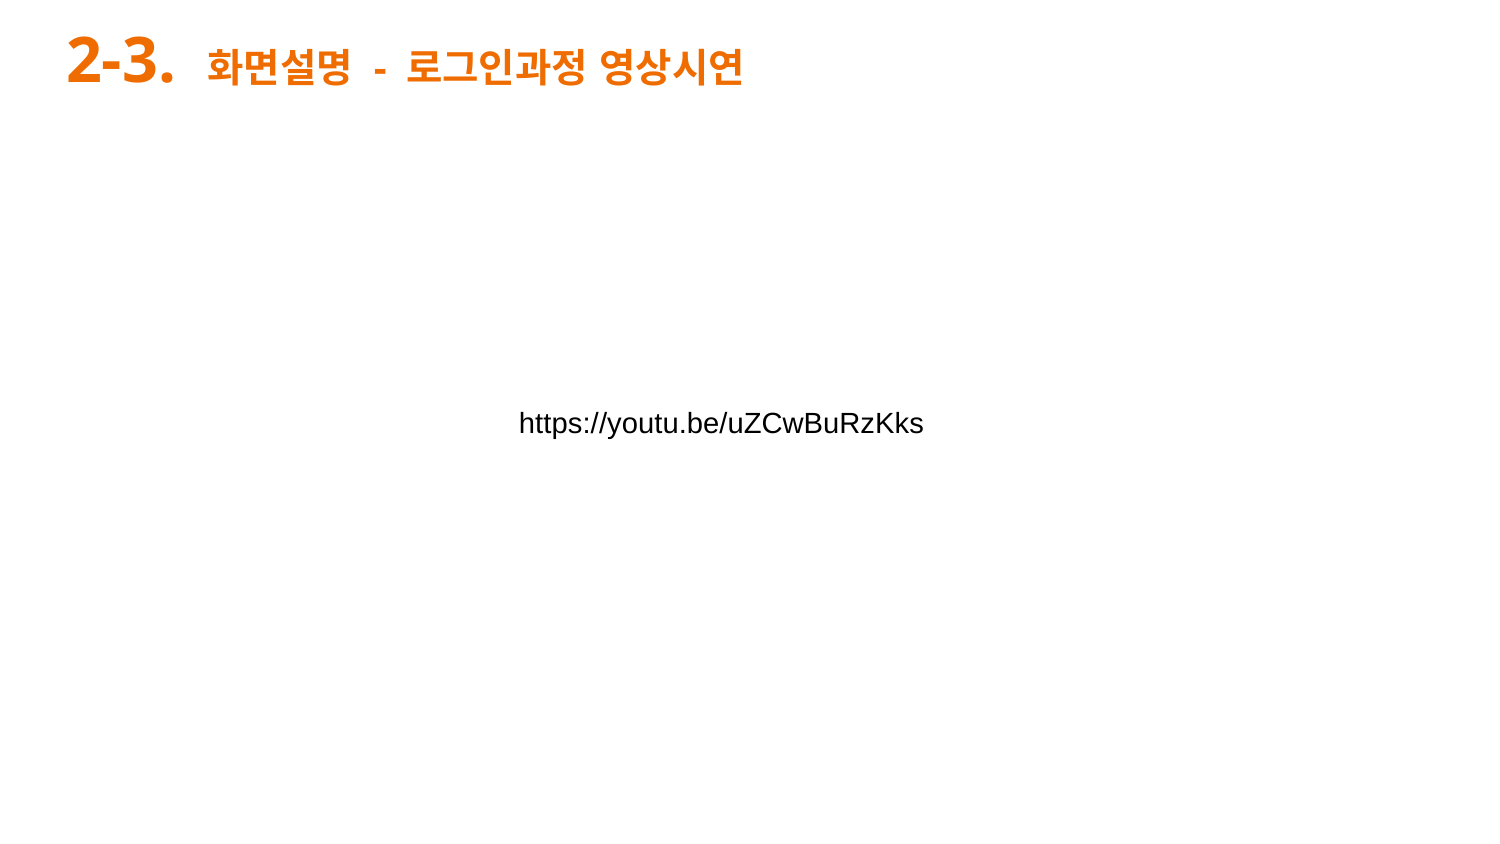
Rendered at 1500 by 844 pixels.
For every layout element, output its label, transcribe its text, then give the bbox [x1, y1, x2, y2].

title 2-3. 화면설명 - 로그인과정 영상시연 [51, 0, 1449, 116]
text_box https://youtu.be/uZCwBuRzKks [503, 388, 996, 454]
